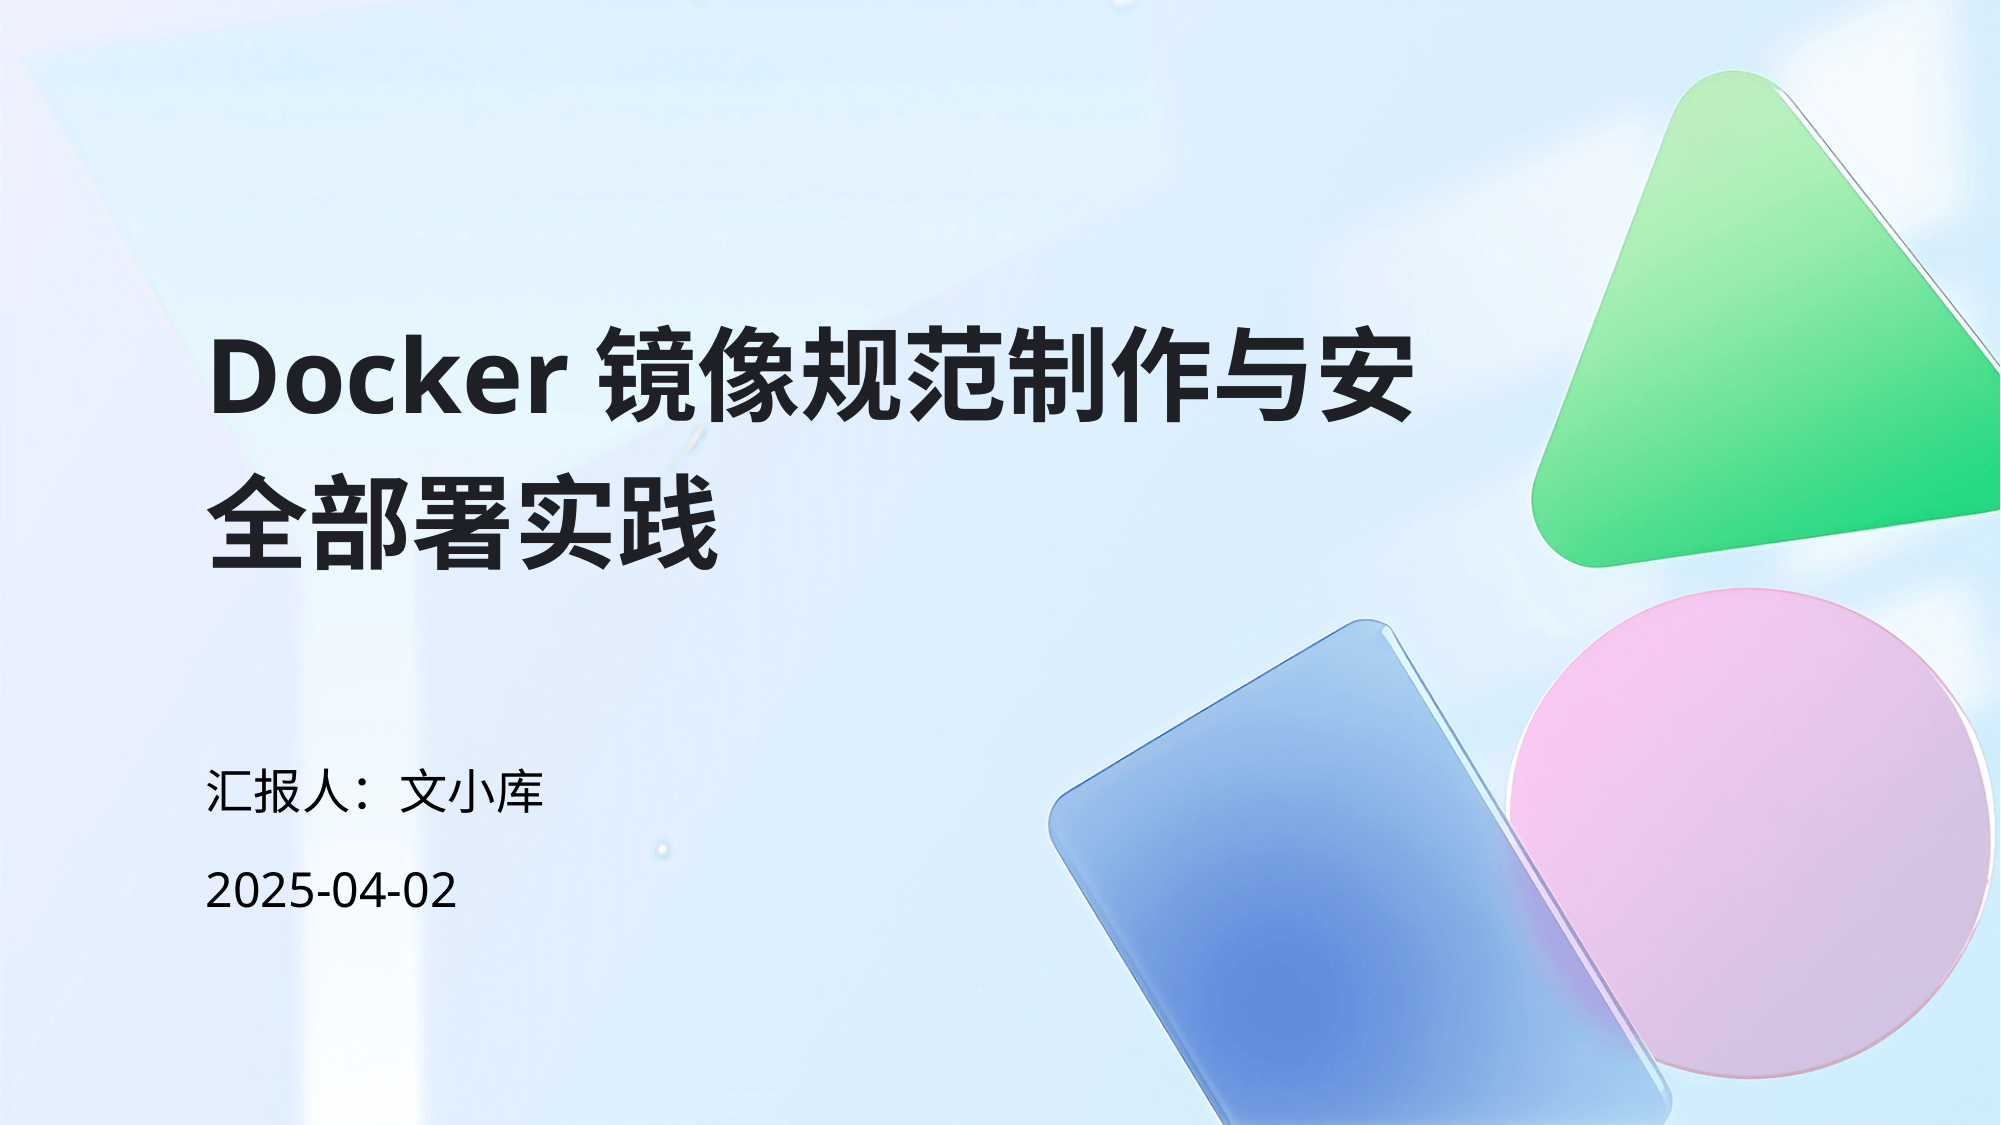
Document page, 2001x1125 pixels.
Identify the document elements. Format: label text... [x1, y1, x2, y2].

text_box Docker镜像规范制作与安全部署实践 [190, 278, 1470, 710]
picture [0, 0, 2001, 1125]
text_box 2025-04-02 [190, 845, 706, 931]
text_box 汇报人：文小库 [190, 747, 706, 833]
